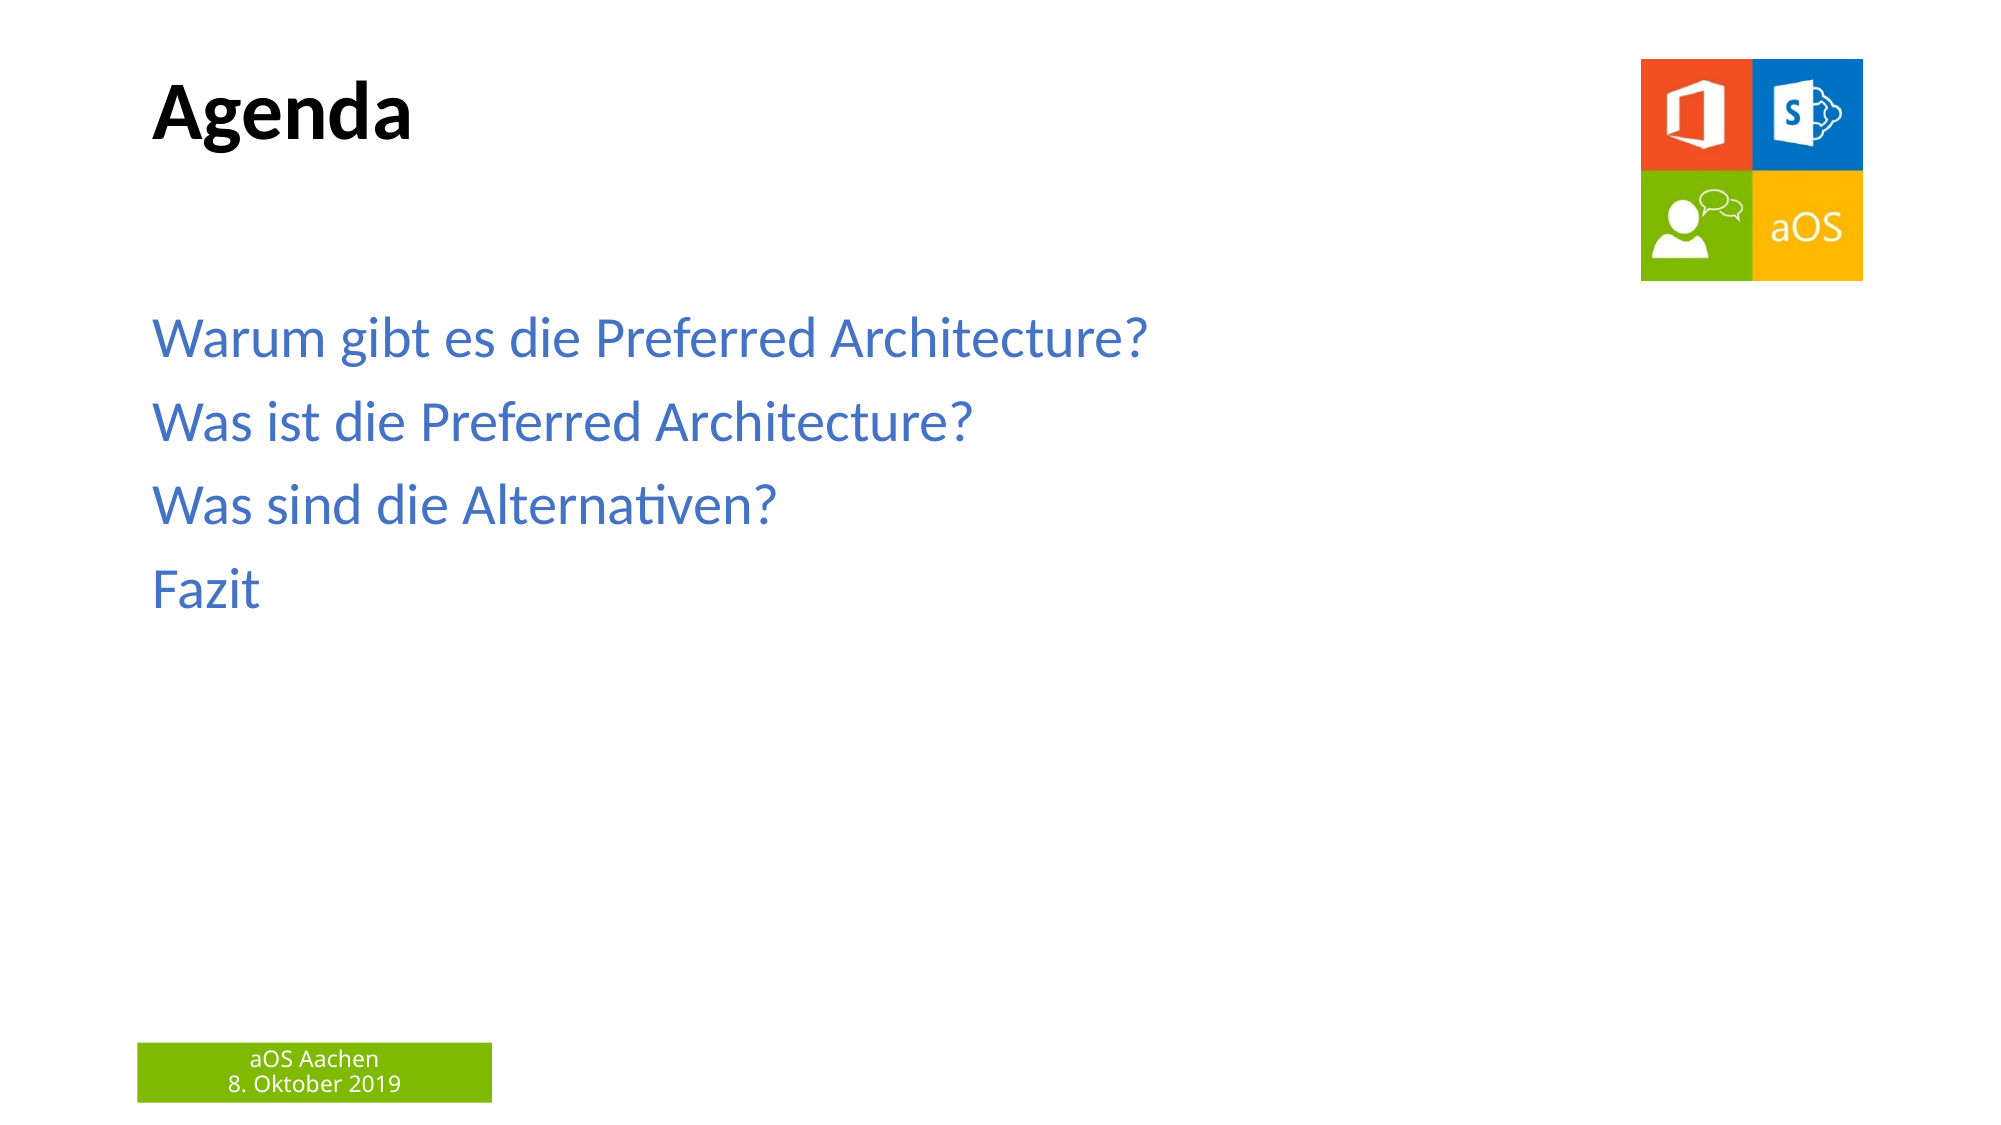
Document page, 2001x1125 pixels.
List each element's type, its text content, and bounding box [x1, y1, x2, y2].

list Warum gibt es die Preferred Architecture? Was ist die Preferred Architecture? Was sind die Alternativen? Fazit [137, 299, 1863, 1014]
picture [1641, 59, 1863, 281]
title Agenda [137, 59, 1629, 278]
